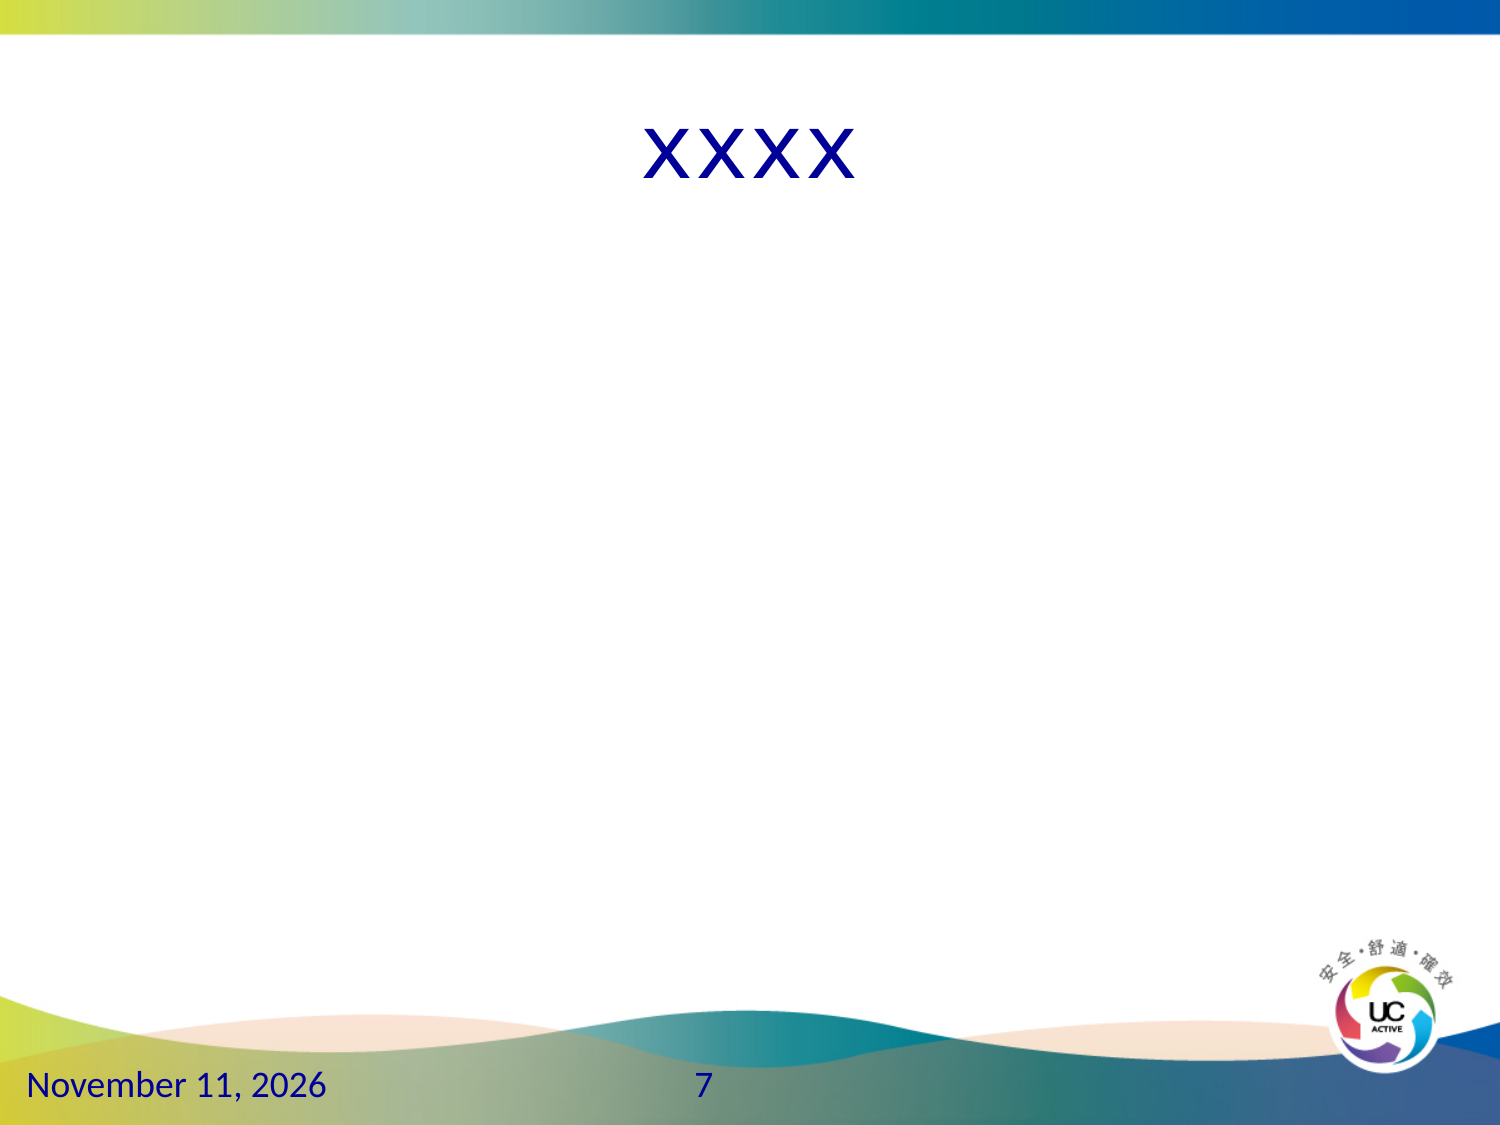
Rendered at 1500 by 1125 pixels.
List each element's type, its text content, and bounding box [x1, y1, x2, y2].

picture [0, 0, 1500, 1125]
title xxxx [75, 60, 1425, 223]
